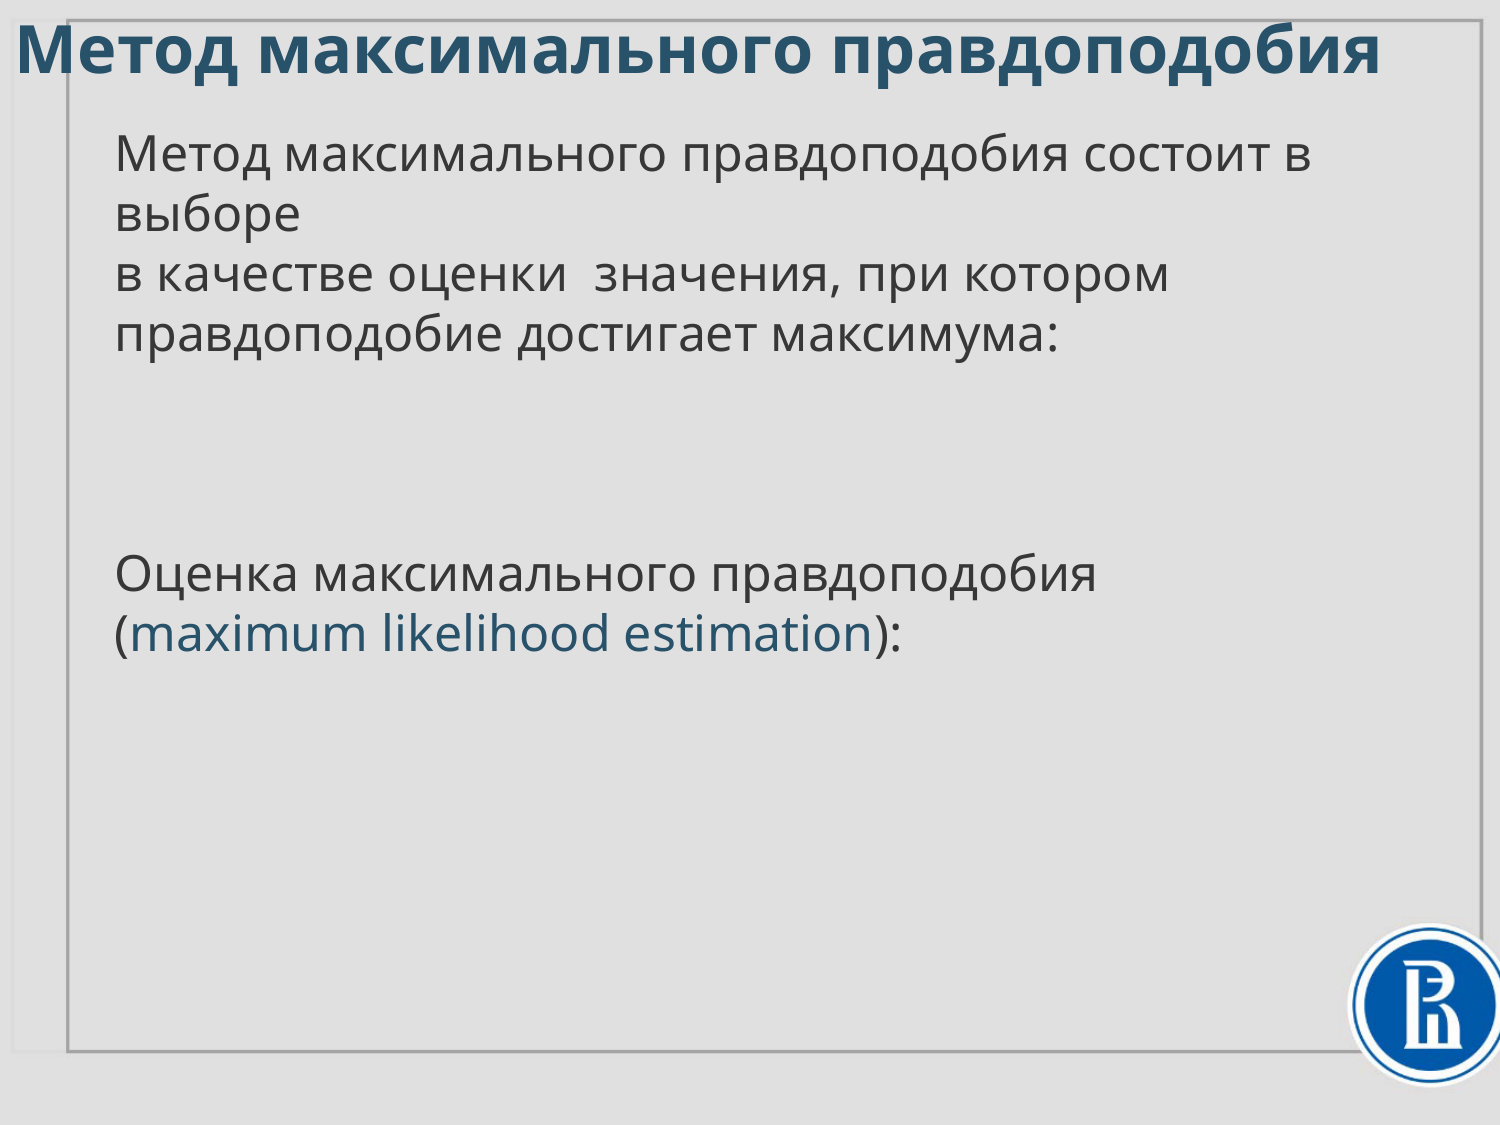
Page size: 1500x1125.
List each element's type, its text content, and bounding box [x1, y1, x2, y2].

text_box Метод максимального правдоподобия [0, 0, 1500, 96]
picture [0, 96, 1500, 1125]
